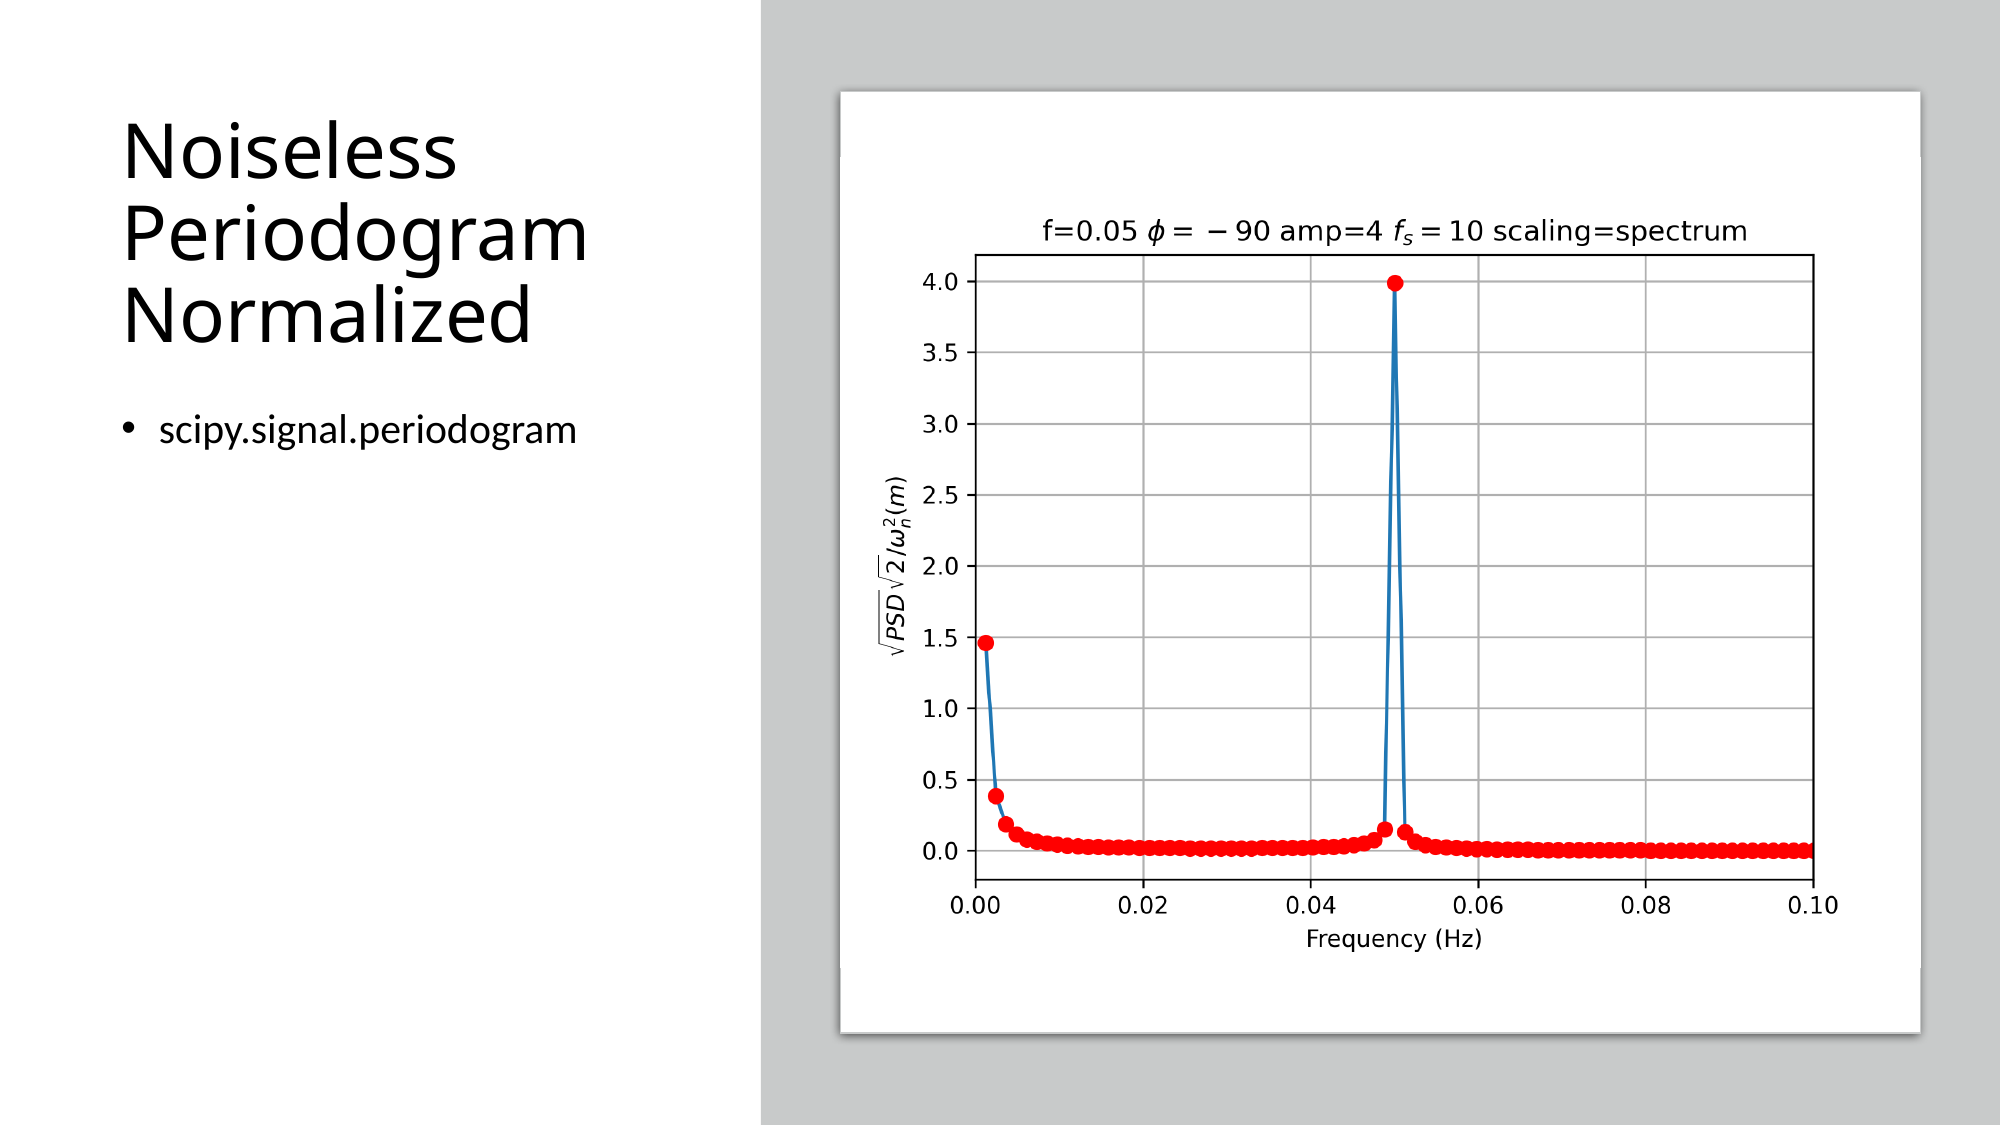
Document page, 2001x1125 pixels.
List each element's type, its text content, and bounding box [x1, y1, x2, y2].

text_box [839, 90, 1922, 1034]
list scipy.signal.periodogram [106, 399, 682, 1021]
picture [840, 157, 1921, 968]
title Noiseless Periodogram Normalized [106, 103, 682, 370]
text_box [760, 0, 2000, 1125]
